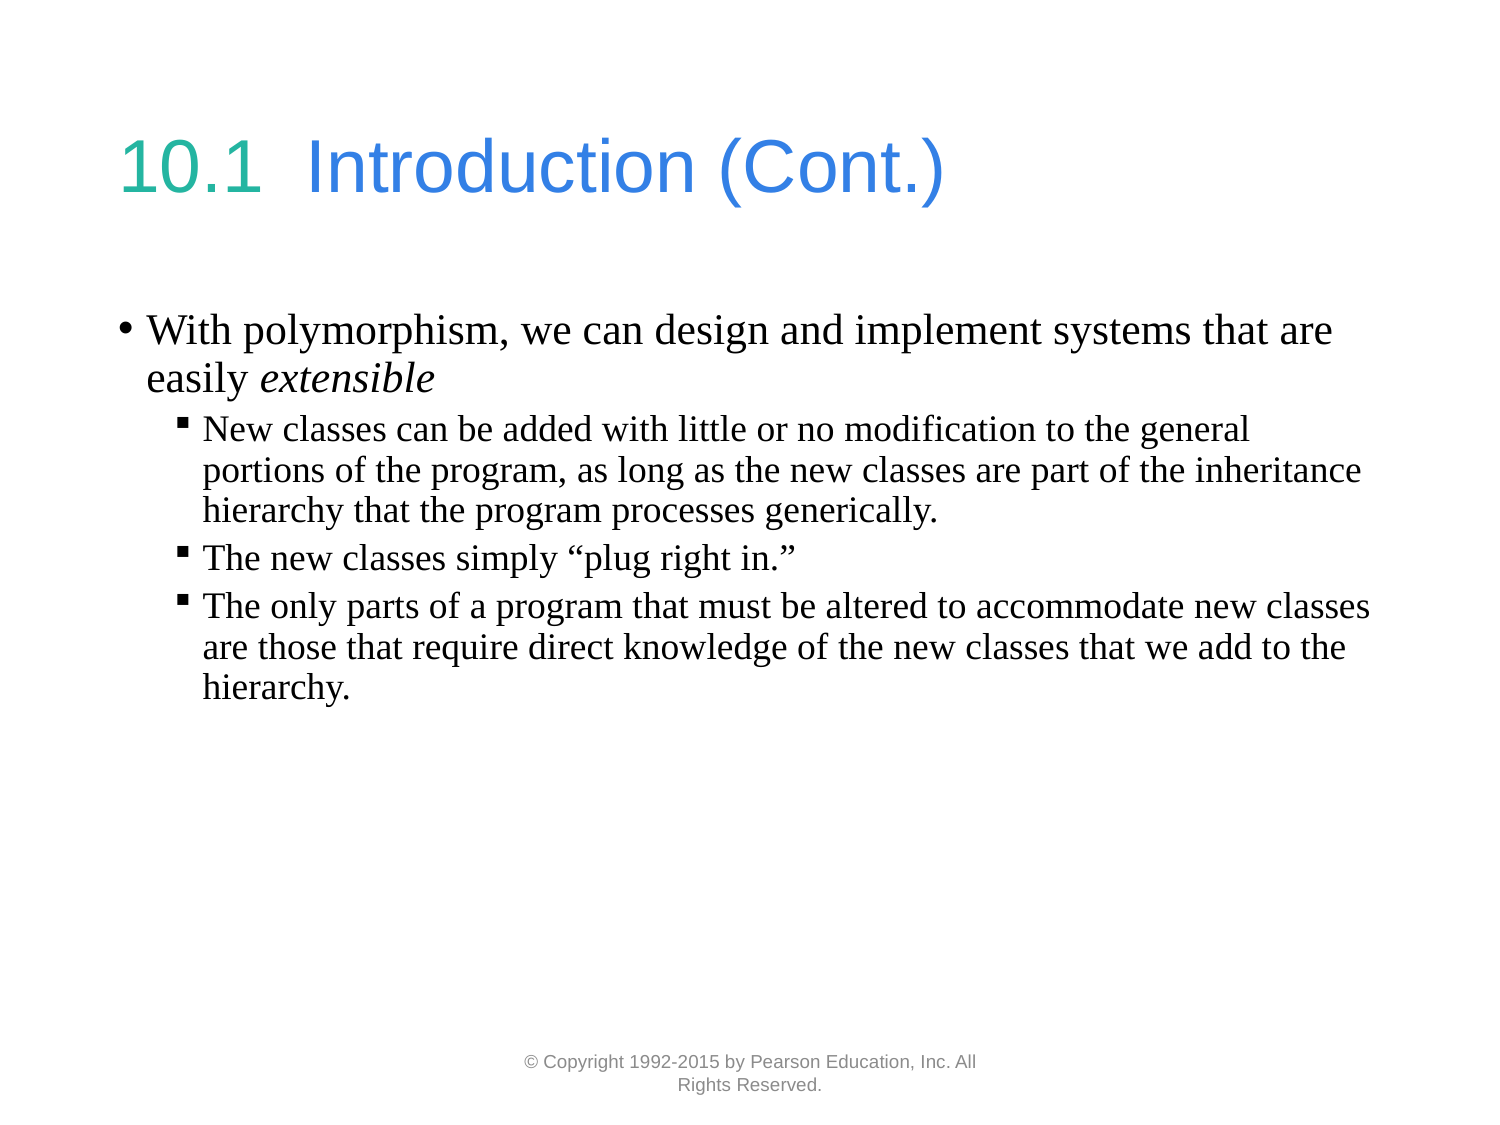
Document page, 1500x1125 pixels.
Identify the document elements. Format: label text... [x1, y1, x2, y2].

list With polymorphism, we can design and implement systems that are easily extensible New classes can be added with little or no modification to the general portions of the program, as long as the new classes are part of the inheritance hierarchy that the program processes generically. The new classes simply “plug right in.” The only parts of a program that must be altered to accommodate new classes are those that require direct knowledge of the new classes that we add to the hierarchy. [103, 299, 1397, 1014]
footer © Copyright 1992-2015 by Pearson Education, Inc. All Rights Reserved. [496, 1042, 1004, 1103]
title 10.1 Introduction (Cont.) [103, 59, 1397, 278]
